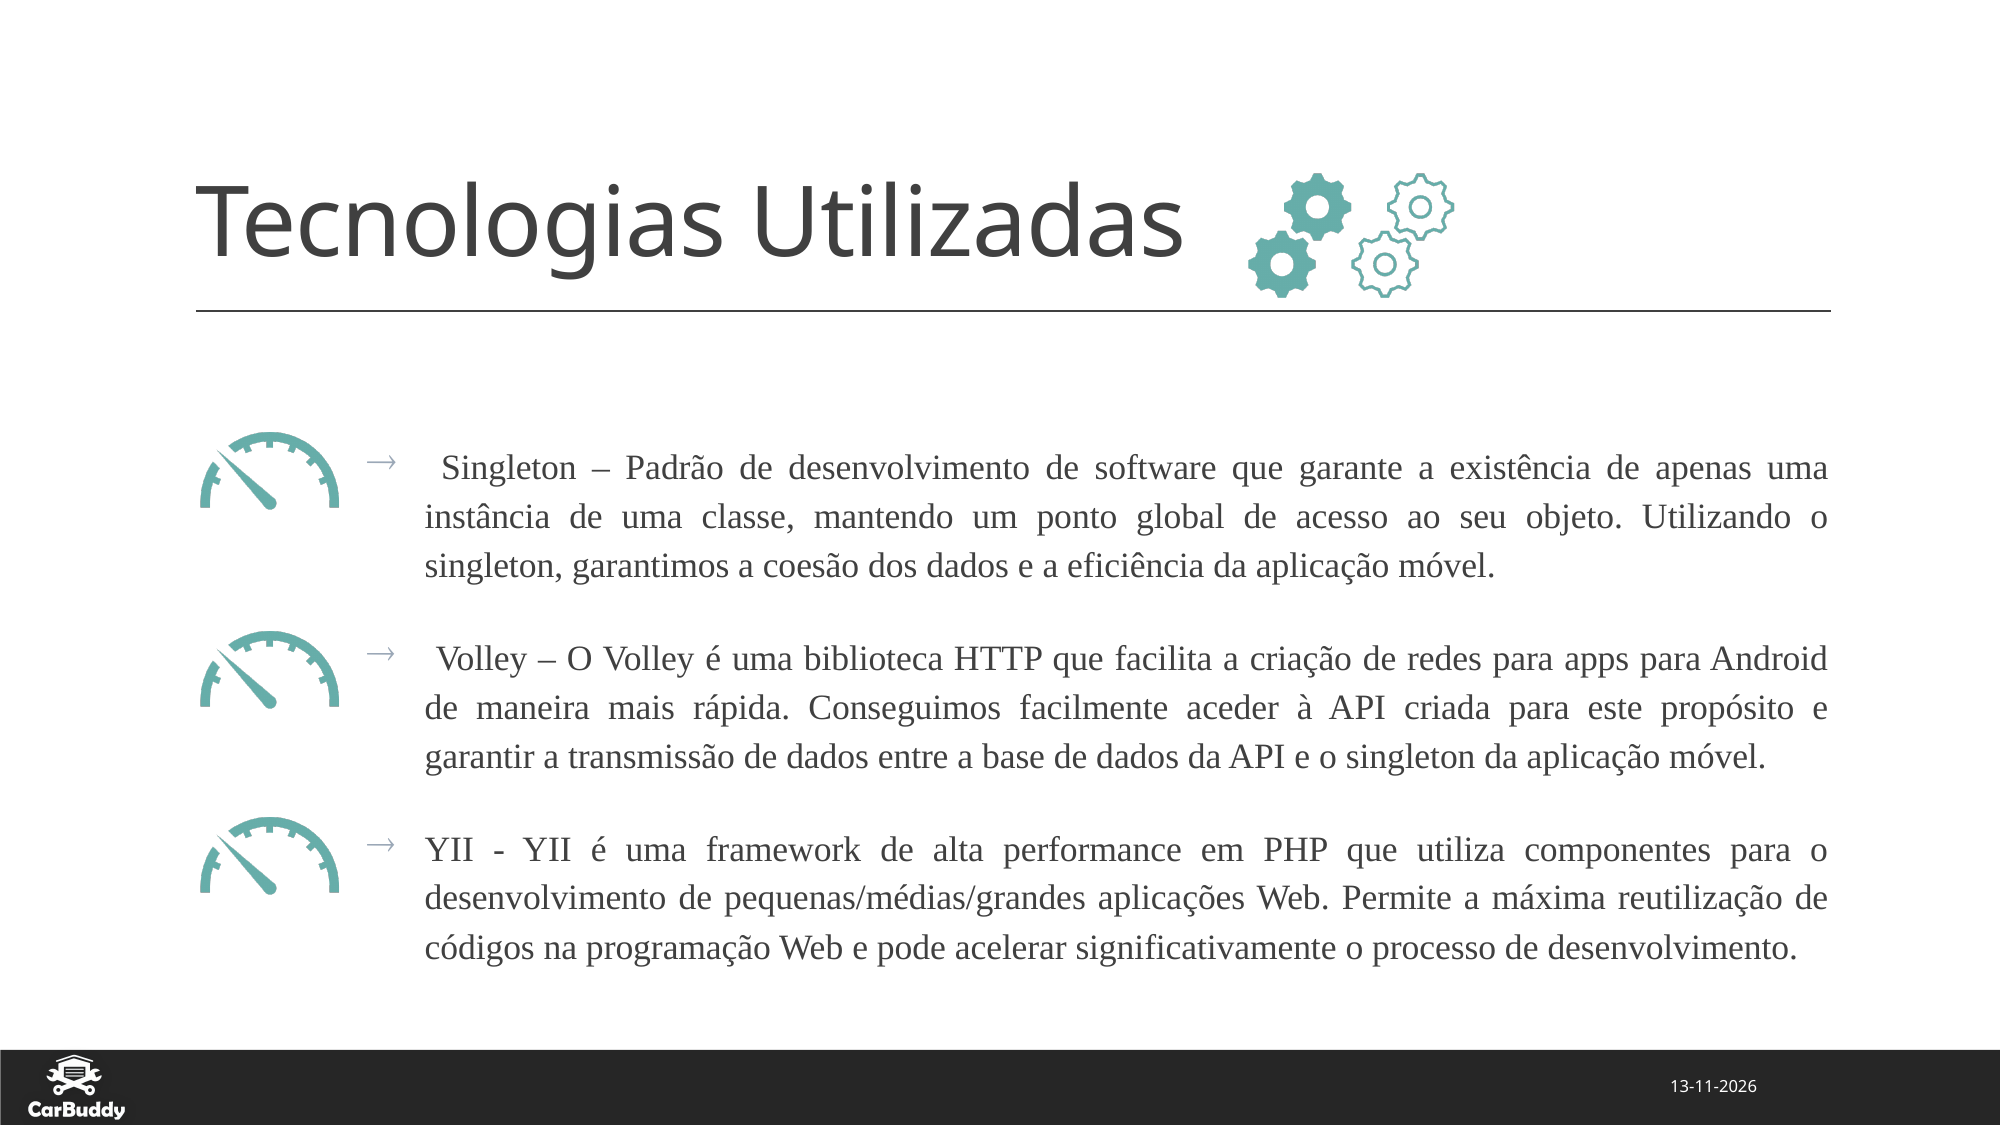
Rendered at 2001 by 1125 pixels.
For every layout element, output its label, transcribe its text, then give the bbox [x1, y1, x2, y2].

title Tecnologias Utilizadas [180, 47, 1830, 285]
picture [193, 394, 346, 546]
picture [28, 1053, 127, 1122]
picture [1223, 159, 1478, 311]
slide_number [1348, 1057, 1773, 1118]
list Singleton – Padrão de desenvolvimento de software que garante a existência de apenas uma instância de uma classe, mantendo um ponto global de acesso ao seu objeto. Utilizando o singleton, garantimos a coesão dos dados e a eficiência da aplicação móvel. Volley – O Volley é uma biblioteca HTTP que facilita a criação de redes para apps para Android de maneira mais rápida. Conseguimos facilmente aceder à API criada para este propósito e garantir a transmissão de dados entre a base de dados da API e o singleton da aplicação móvel. YII - YII é uma framework de alta performance em PHP que utiliza componentes para o desenvolvimento de pequenas/médias/grandes aplicações Web. Permite a máxima reutilização de códigos na programação Web e pode acelerar significativamente o processo de desenvolvimento. [366, 427, 1830, 1045]
picture [193, 592, 346, 744]
picture [193, 778, 346, 930]
